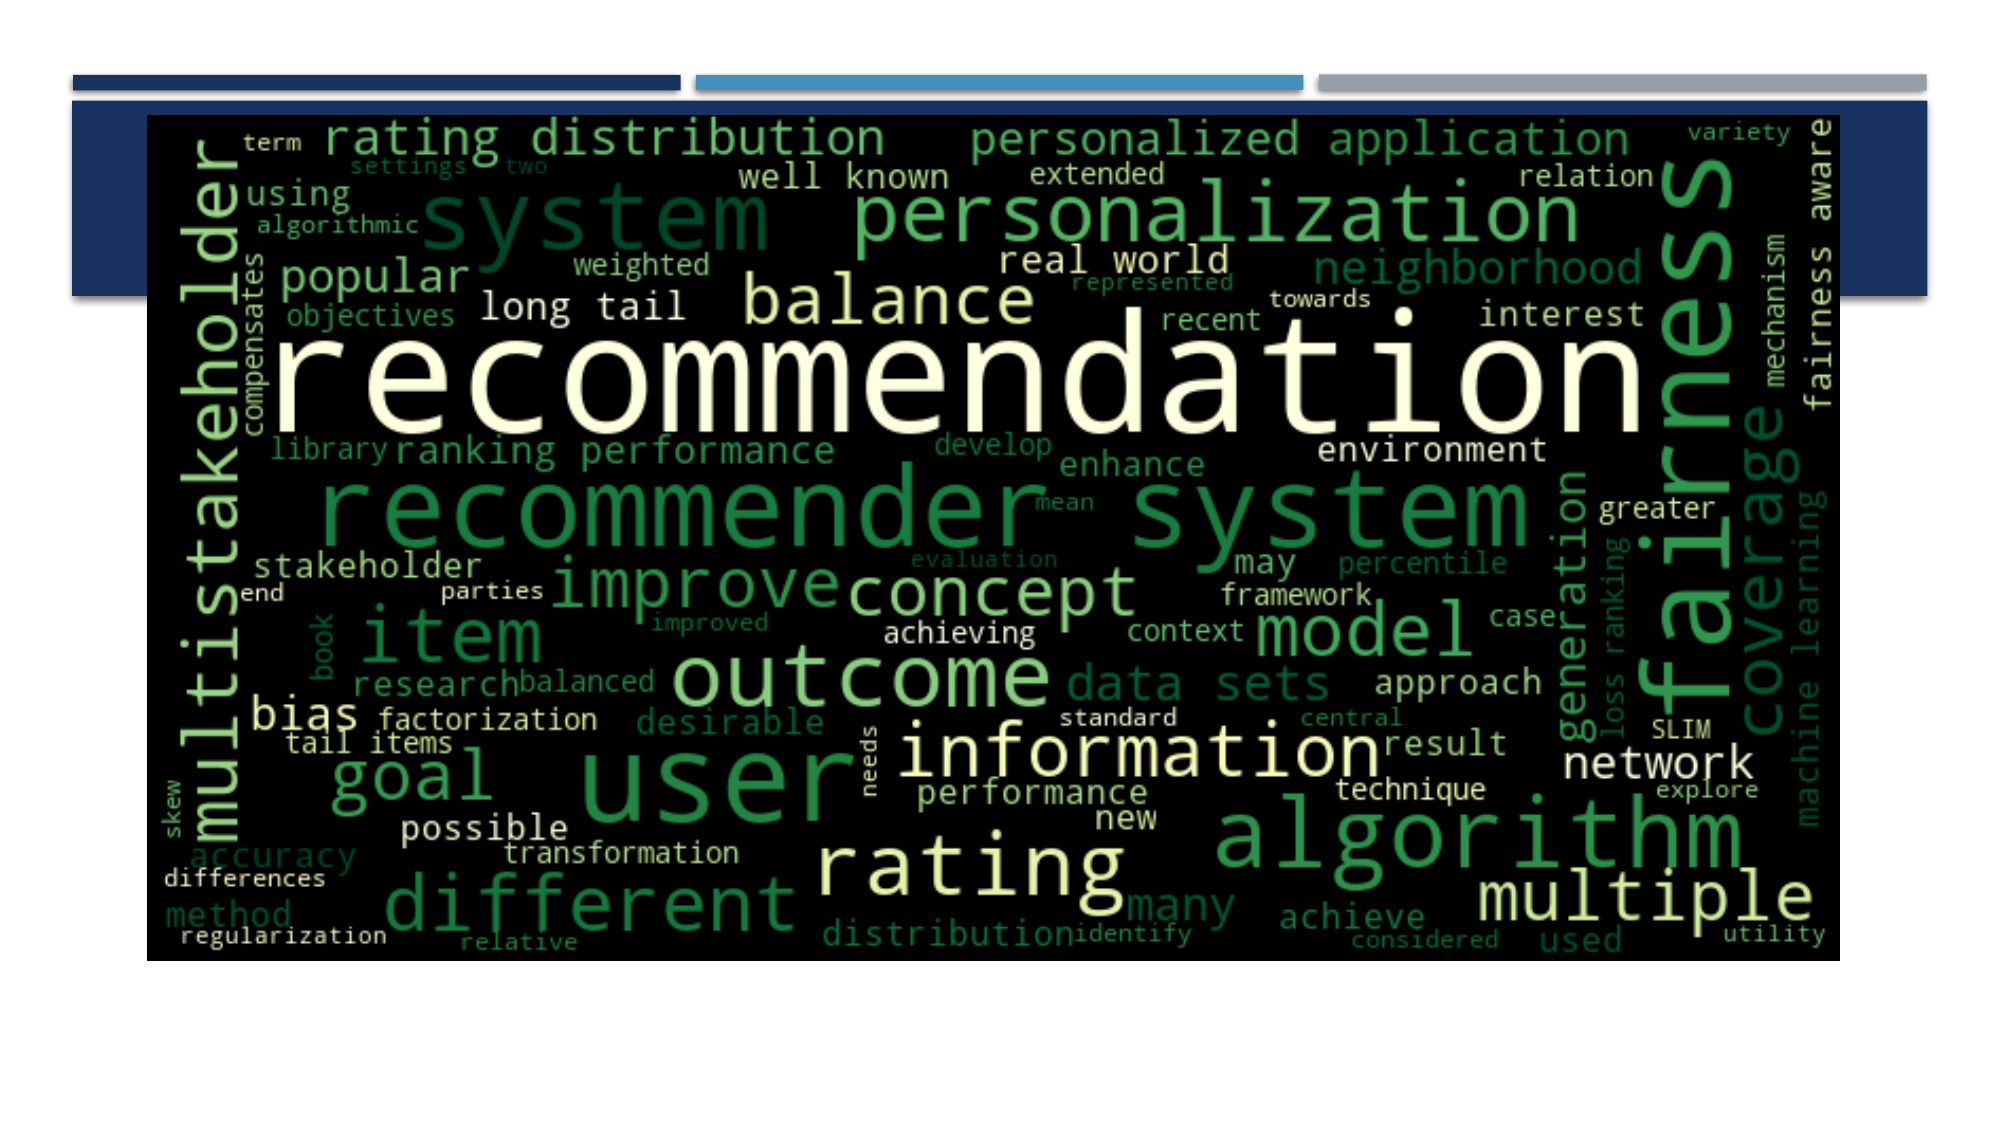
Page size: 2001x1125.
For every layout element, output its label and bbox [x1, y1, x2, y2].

picture [146, 114, 1840, 962]
